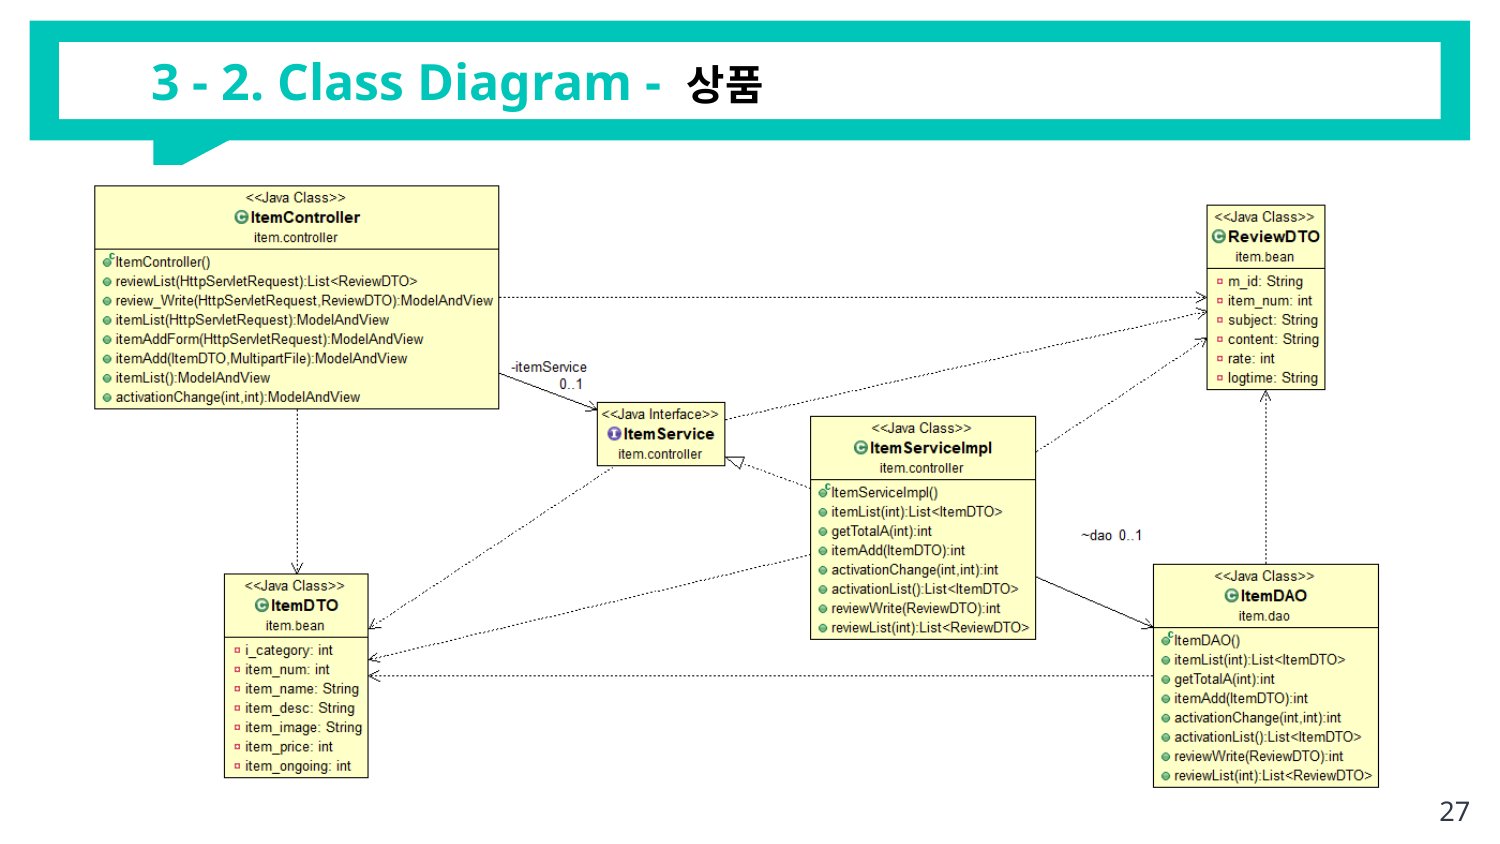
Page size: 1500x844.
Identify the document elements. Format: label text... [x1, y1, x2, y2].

title 3 - 2. Class Diagram - 상품 [136, 20, 1441, 141]
picture [74, 165, 1423, 819]
slide_number ‹#› [1410, 779, 1500, 844]
